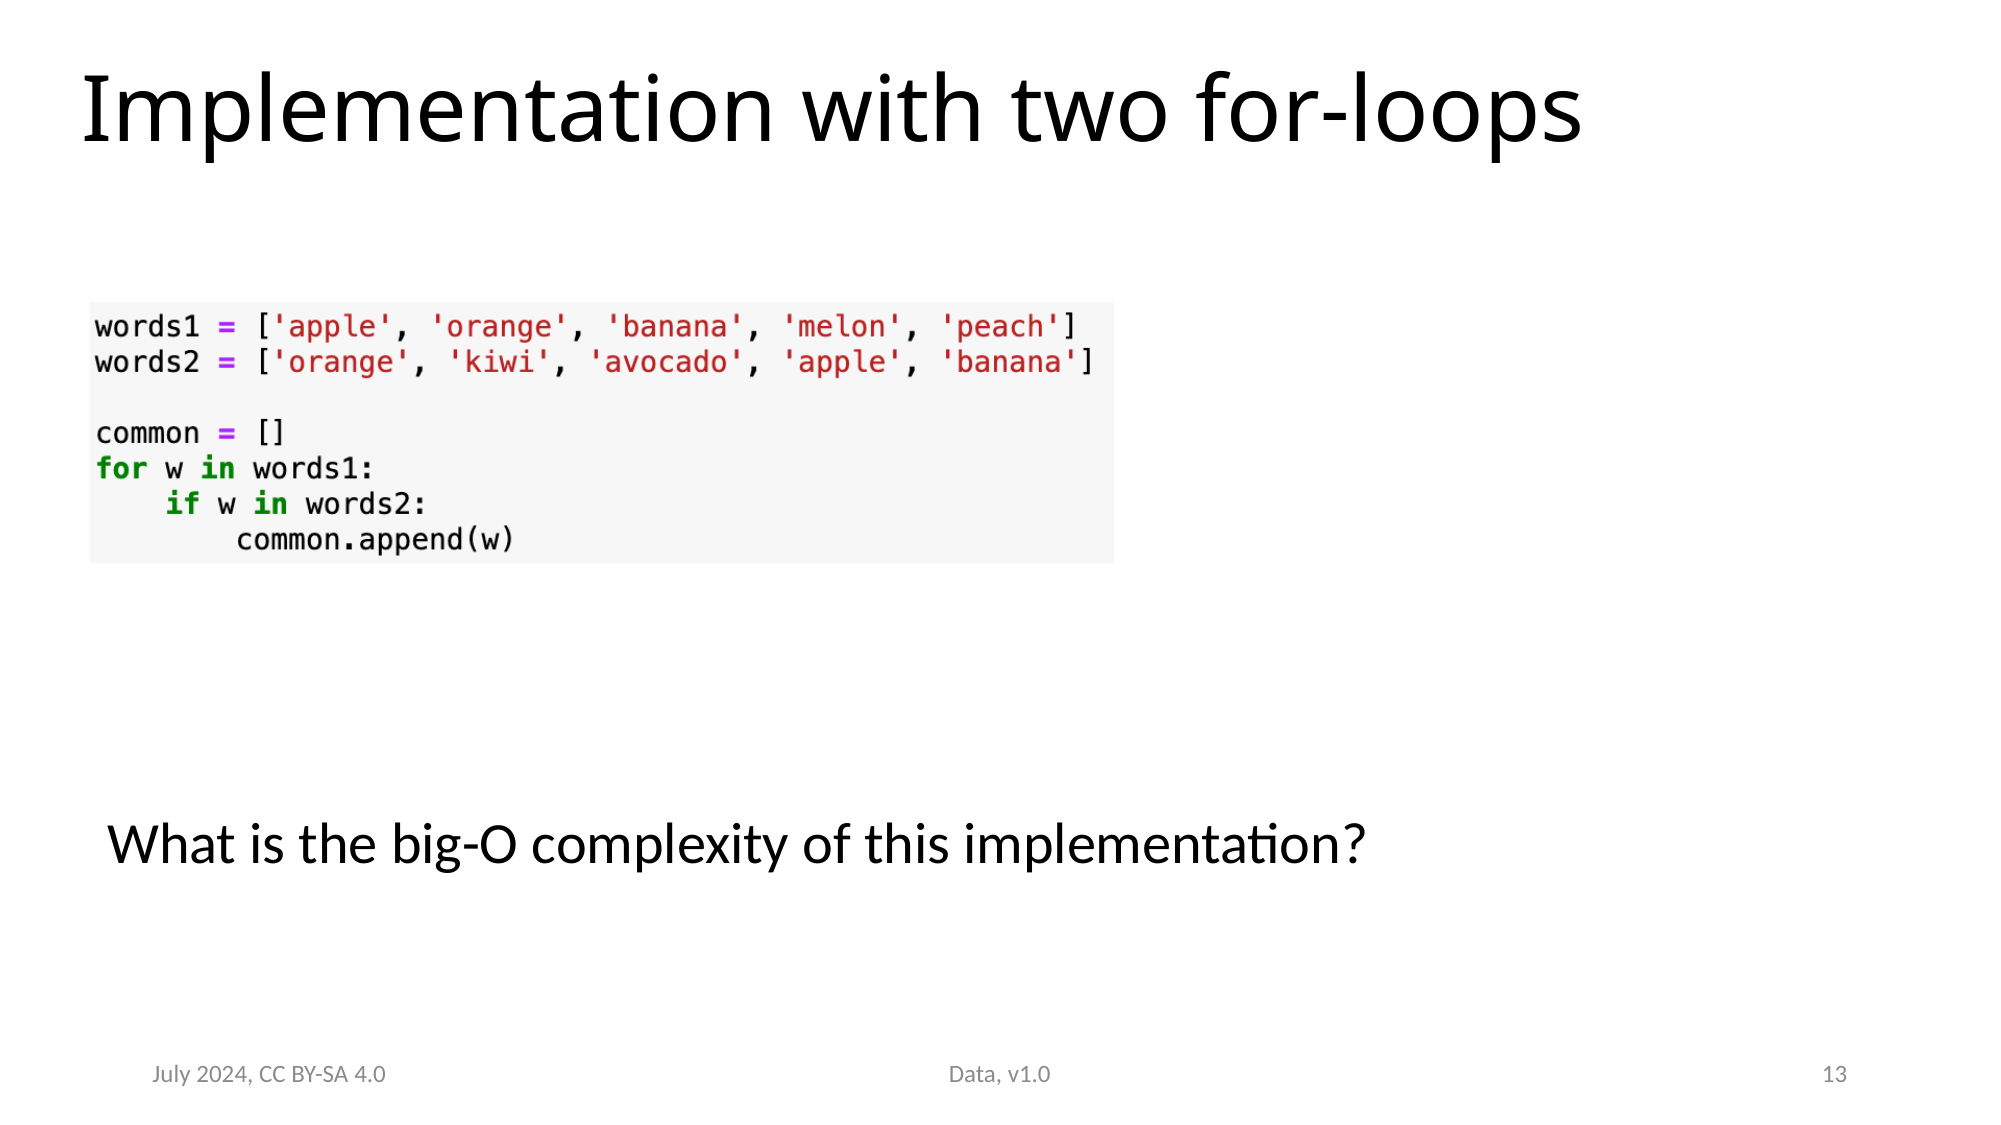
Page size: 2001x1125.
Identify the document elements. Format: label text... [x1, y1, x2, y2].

slide_number 13 [1412, 1042, 1863, 1103]
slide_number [137, 1042, 588, 1103]
footer Data, v1.0 [662, 1042, 1338, 1103]
text_box What is the big-O complexity of this implementation? [92, 797, 1688, 883]
picture [90, 301, 1114, 563]
title Implementation with two for-loops [66, 37, 1922, 186]
